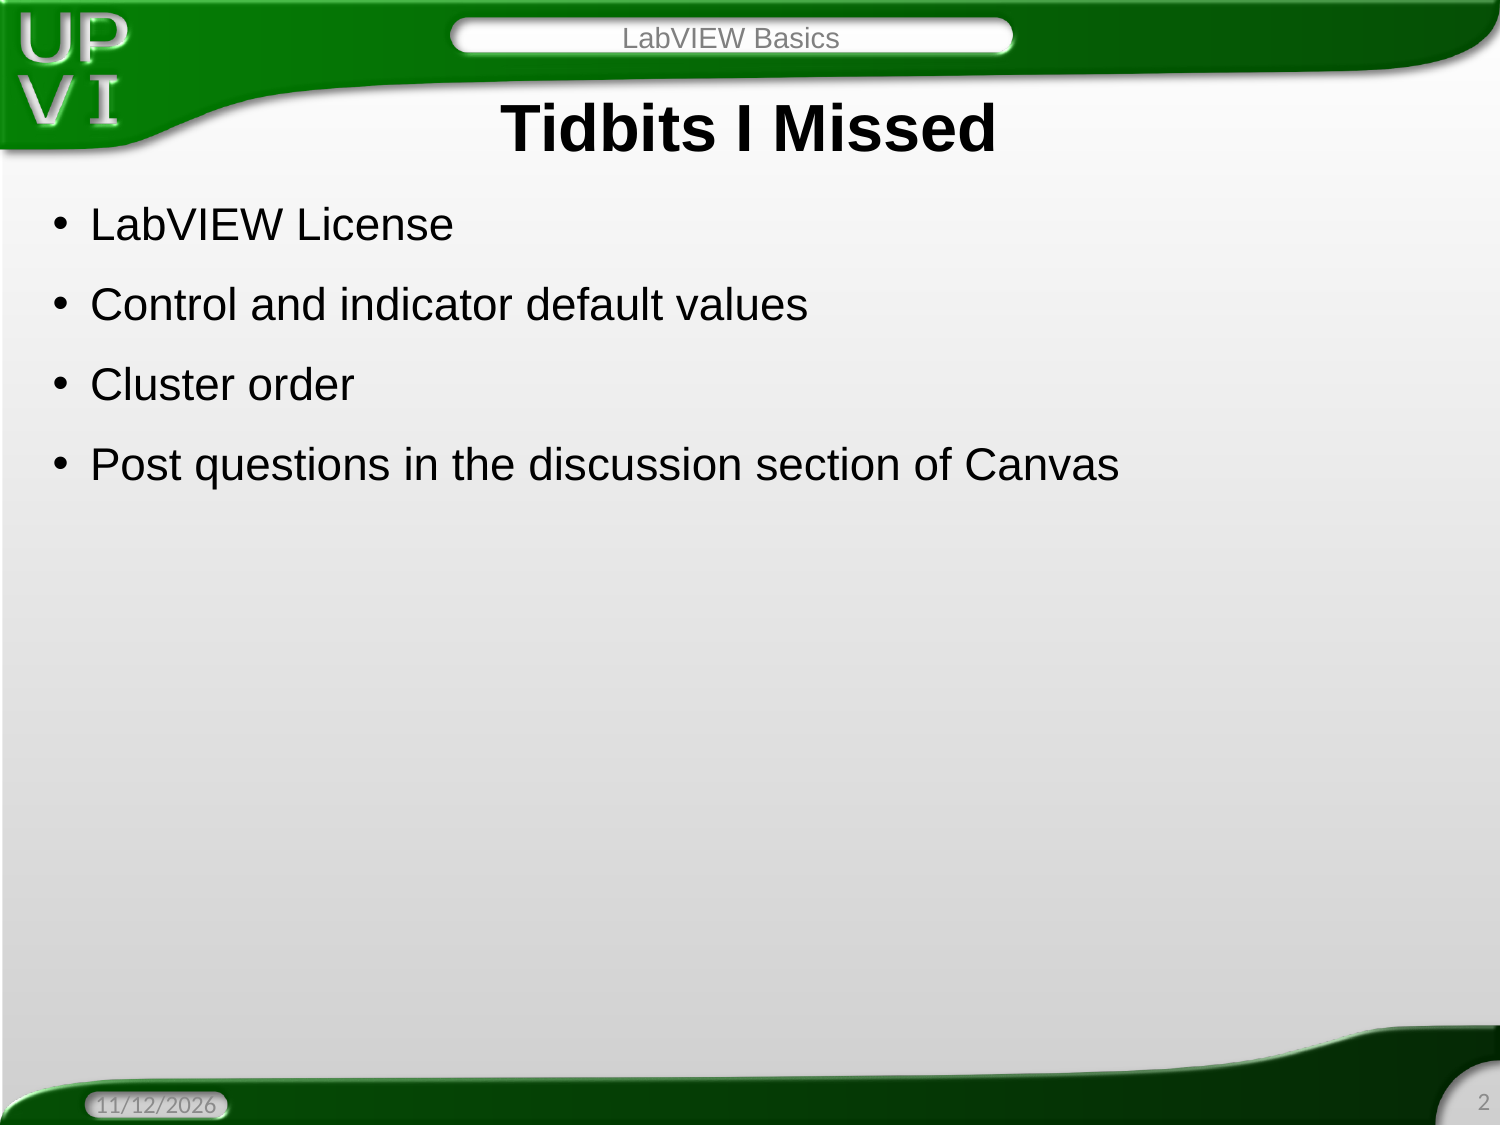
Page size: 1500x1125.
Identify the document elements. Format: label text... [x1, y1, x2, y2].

title Tidbits I Missed [75, 75, 1425, 175]
slide_number 2 [1155, 1069, 1500, 1125]
list LabVIEW License Control and indicator default values Cluster order Post questions in the discussion section of Canvas [37, 187, 1463, 1005]
picture [0, 0, 1500, 1125]
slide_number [75, 1073, 238, 1125]
footer LabVIEW Basics [450, 6, 1013, 67]
